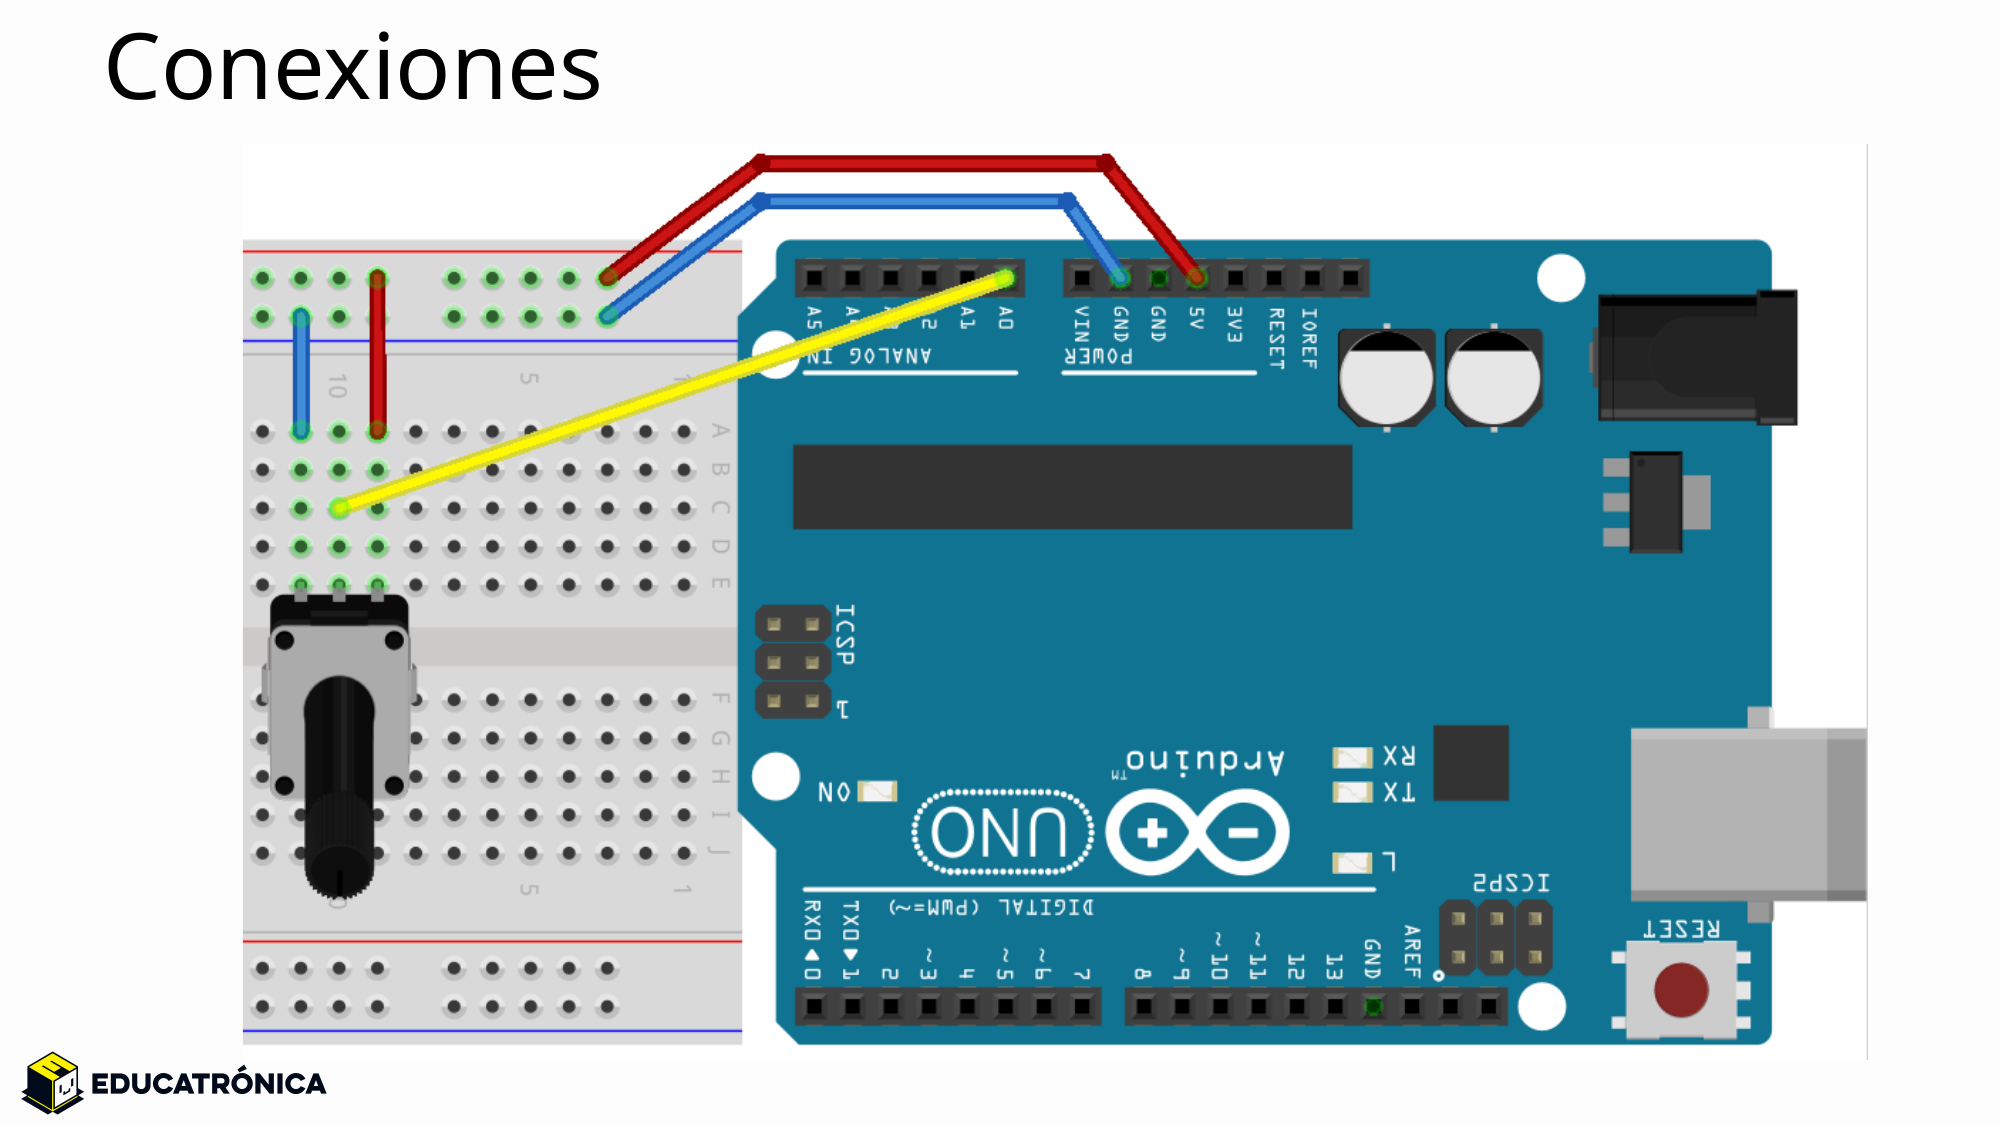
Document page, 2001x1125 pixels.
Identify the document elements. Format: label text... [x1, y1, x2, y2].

title Conexiones [88, 7, 1912, 133]
picture [19, 144, 1873, 1118]
